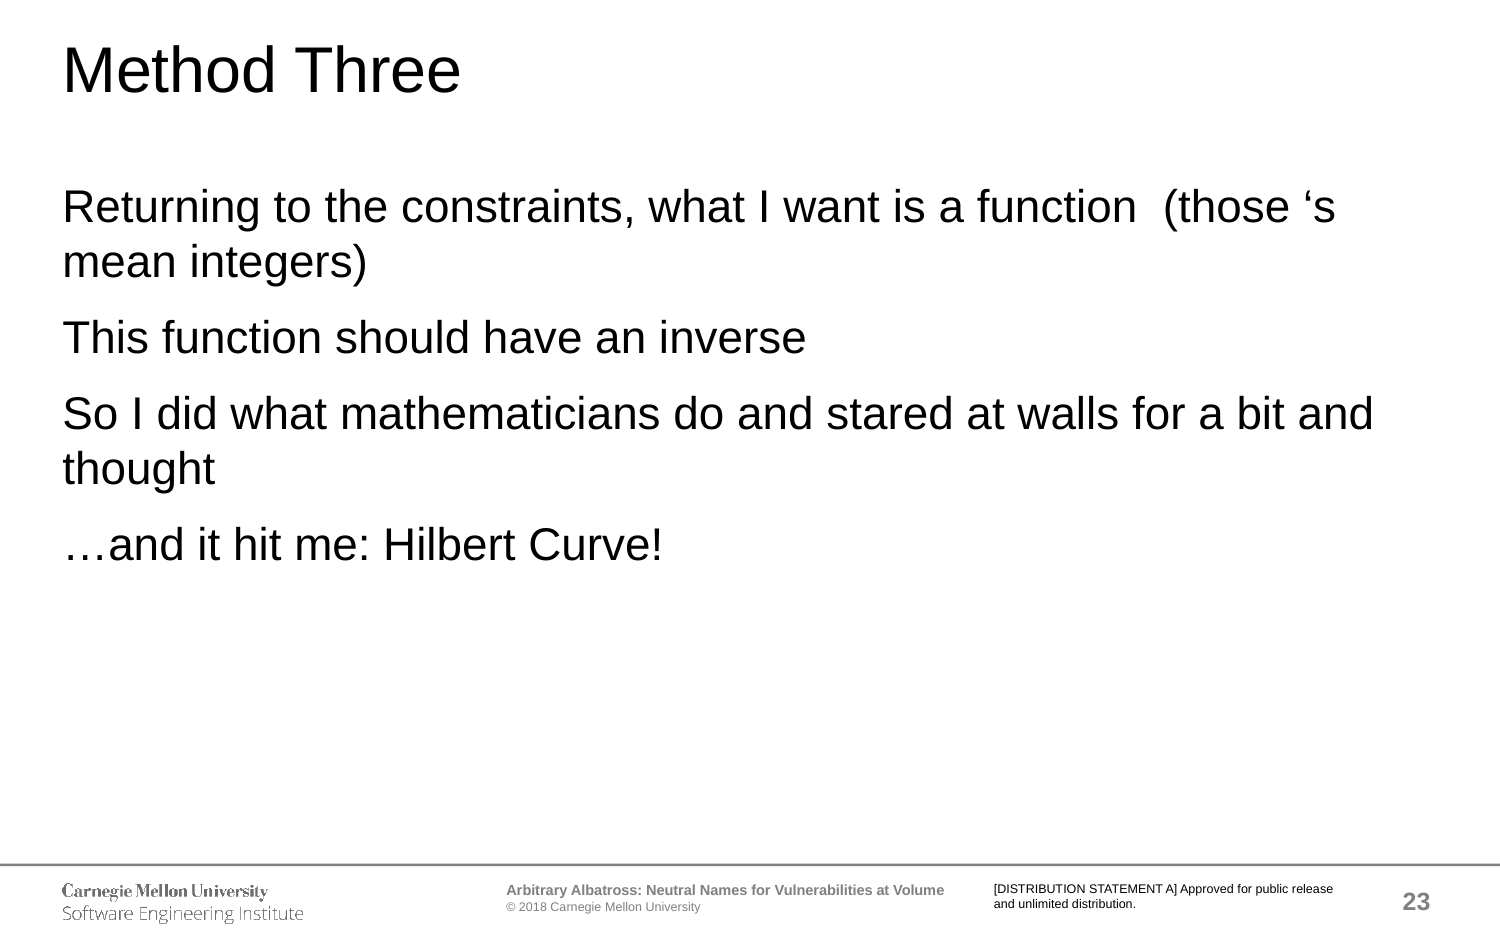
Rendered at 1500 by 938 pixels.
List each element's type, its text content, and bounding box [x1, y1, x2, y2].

title Method Three [62, 36, 1432, 152]
picture [62, 883, 303, 924]
